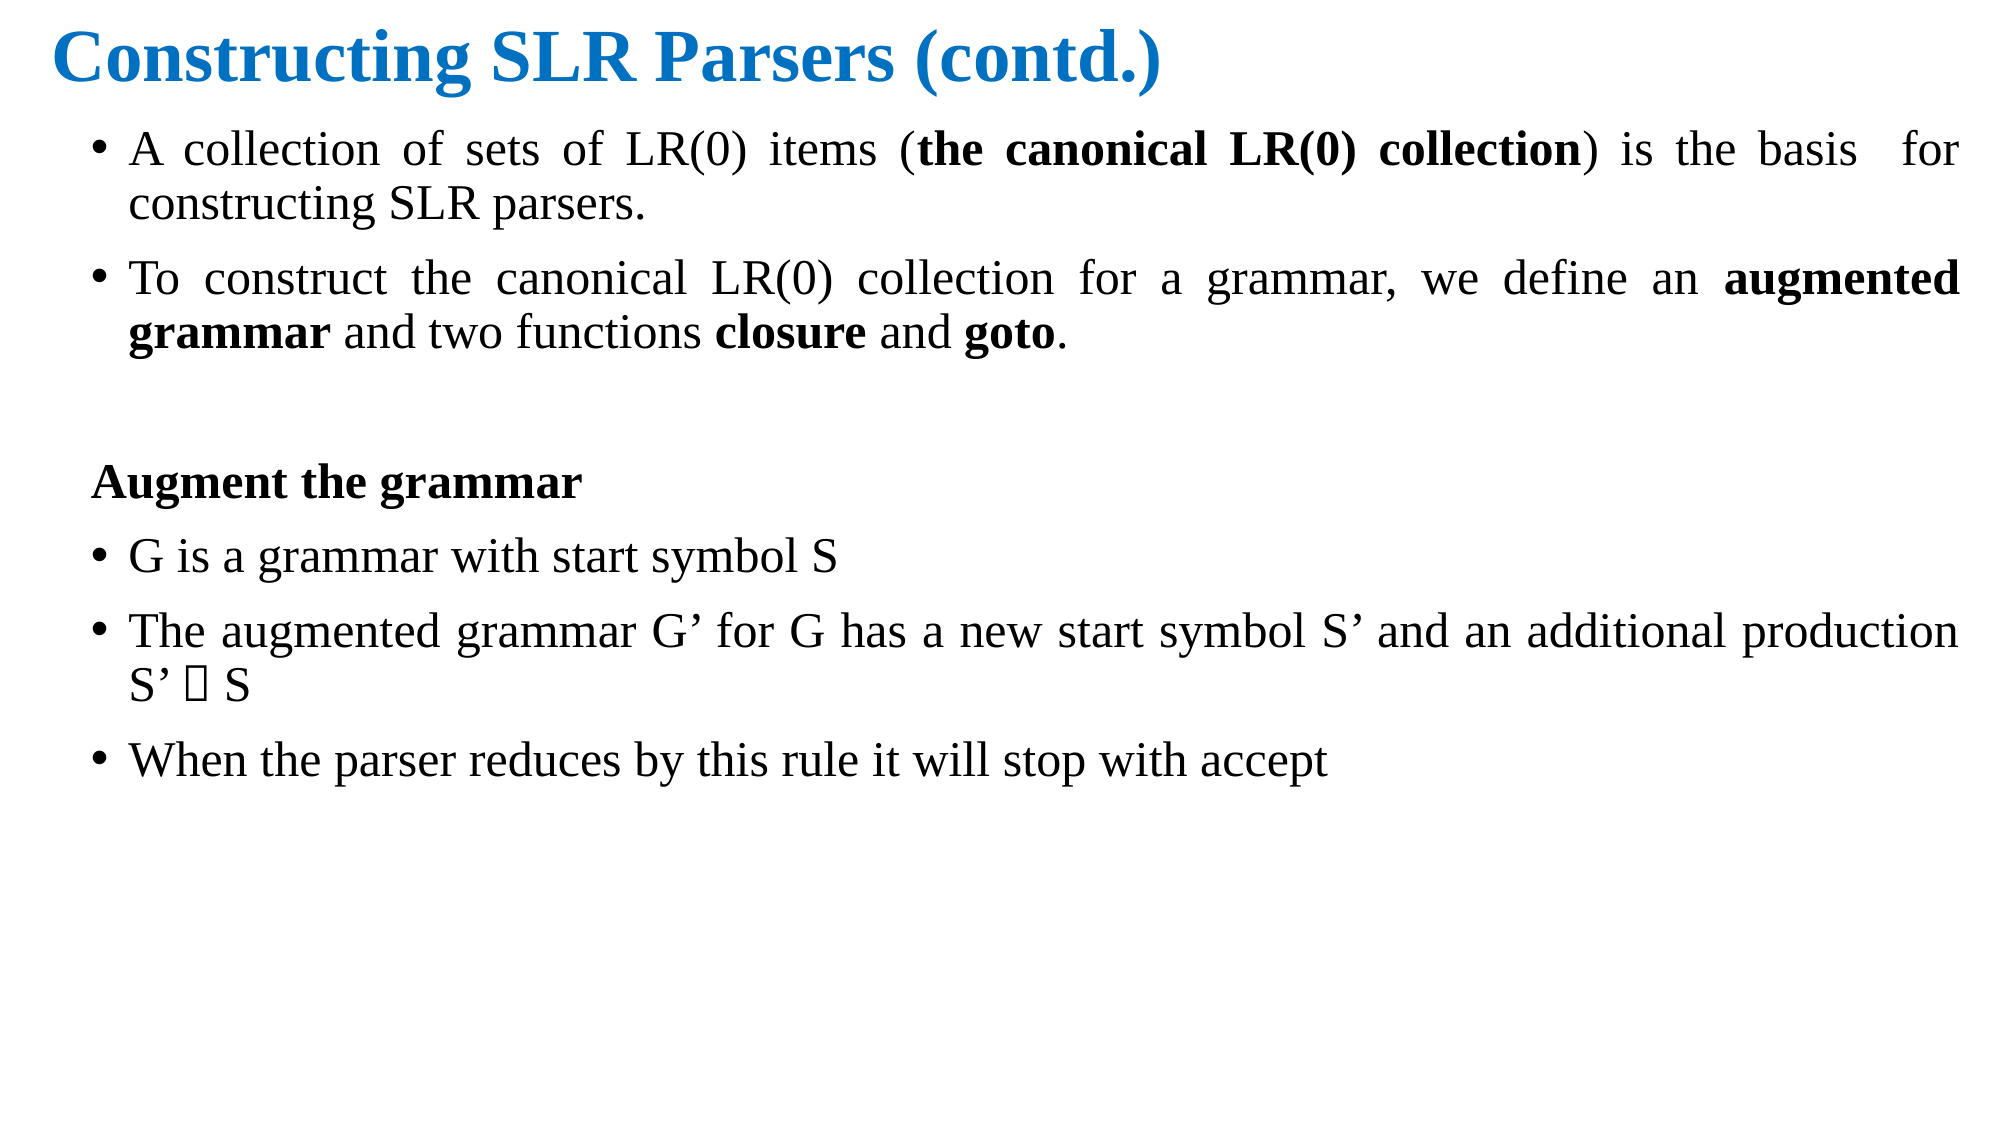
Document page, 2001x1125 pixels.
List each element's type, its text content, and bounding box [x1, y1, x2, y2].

list A collection of sets of LR(0) items (the canonical LR(0) collection) is the basis for constructing SLR parsers. To construct the canonical LR(0) collection for a grammar, we define an augmented grammar and two functions closure and goto. Augment the grammar G is a grammar with start symbol S The augmented grammar G’ for G has a new start symbol S’ and an additional production S’  S When the parser reduces by this rule it will stop with accept [75, 115, 1976, 791]
text_box Constructing SLR Parsers (contd.) [36, 0, 1861, 116]
